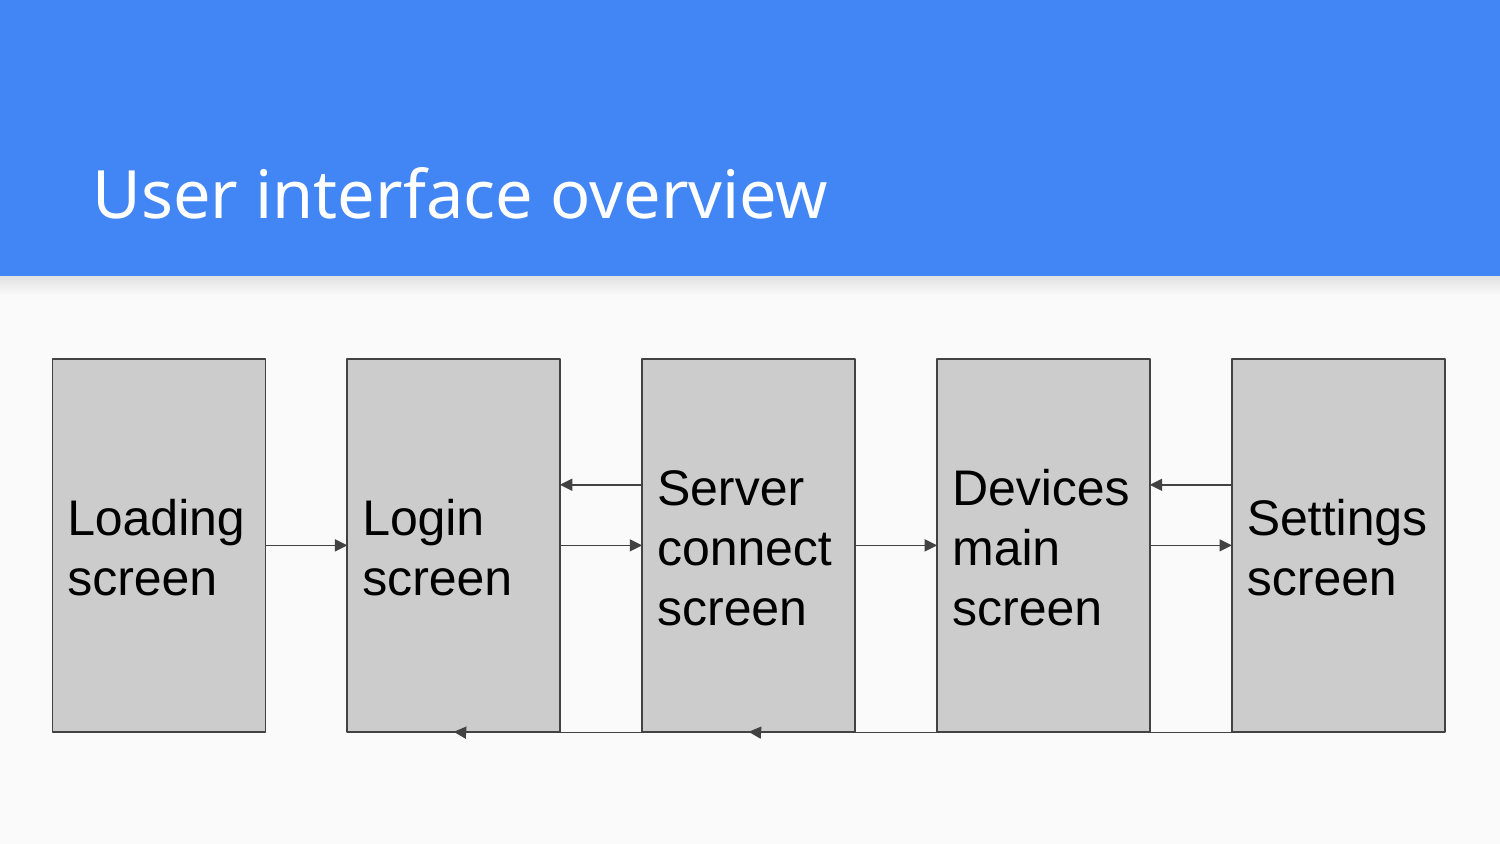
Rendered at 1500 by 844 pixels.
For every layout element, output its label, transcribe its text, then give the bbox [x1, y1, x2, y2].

text_box Settings screen [1231, 358, 1445, 732]
text_box Login screen [347, 358, 561, 732]
text_box Loading screen [52, 358, 266, 732]
text_box Devices main screen [937, 358, 1151, 731]
title User interface overview [77, 121, 1427, 248]
text_box Server connect screen [642, 358, 856, 731]
